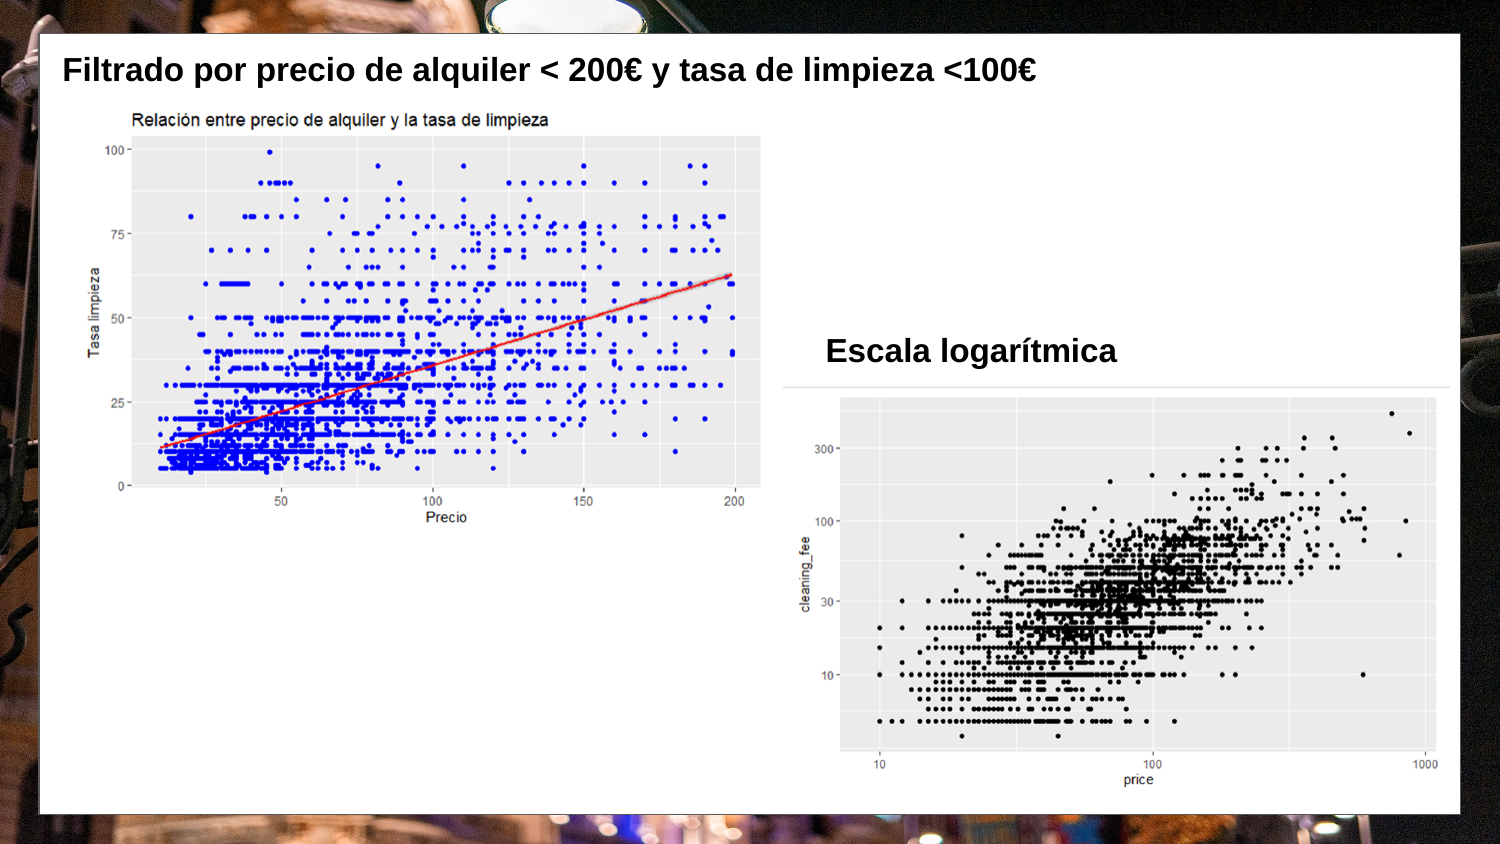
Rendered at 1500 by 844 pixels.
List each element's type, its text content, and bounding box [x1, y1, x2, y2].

text_box Escala logarítmica [810, 314, 1423, 383]
text_box Filtrado por precio de alquiler < 200€ y tasa de limpieza <100€ [47, 33, 1066, 104]
picture [0, 0, 1500, 844]
text_box [39, 33, 1461, 815]
